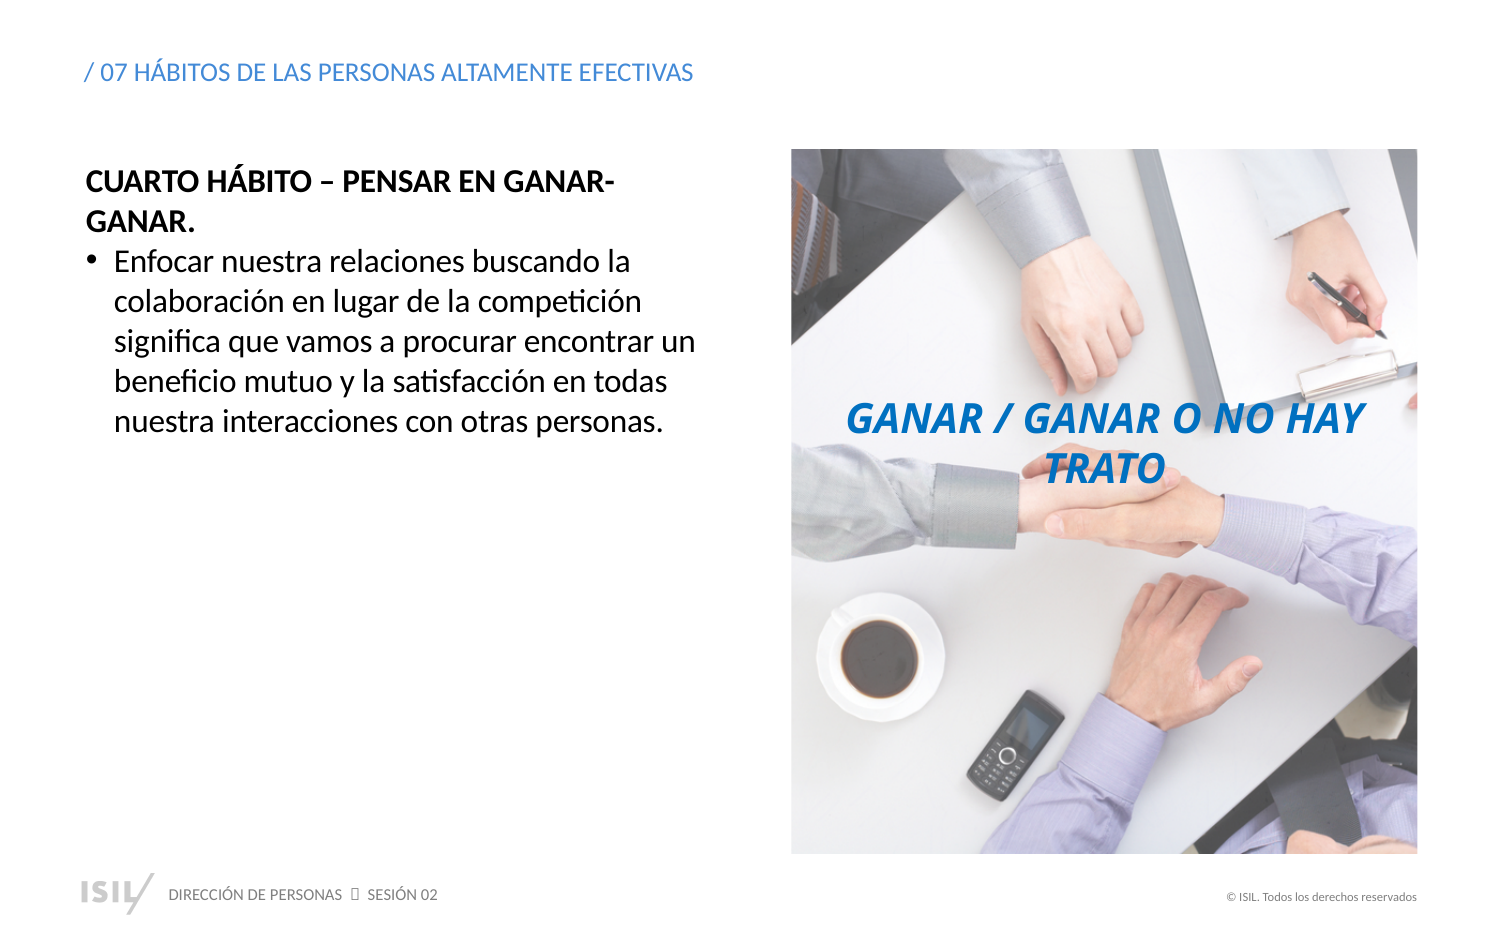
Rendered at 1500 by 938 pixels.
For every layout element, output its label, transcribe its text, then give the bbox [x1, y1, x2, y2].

text_box / 07 HÁBITOS DE LAS PERSONAS ALTAMENTE EFECTIVAS [83, 54, 726, 87]
text_box CUARTO HÁBITO – PENSAR EN GANAR-GANAR. Enfocar nuestra relaciones buscando la colaboración en lugar de la competición significa que vamos a procurar encontrar un beneficio mutuo y la satisfacción en todas nuestra interacciones con otras personas. [83, 159, 709, 479]
picture [791, 149, 1418, 855]
